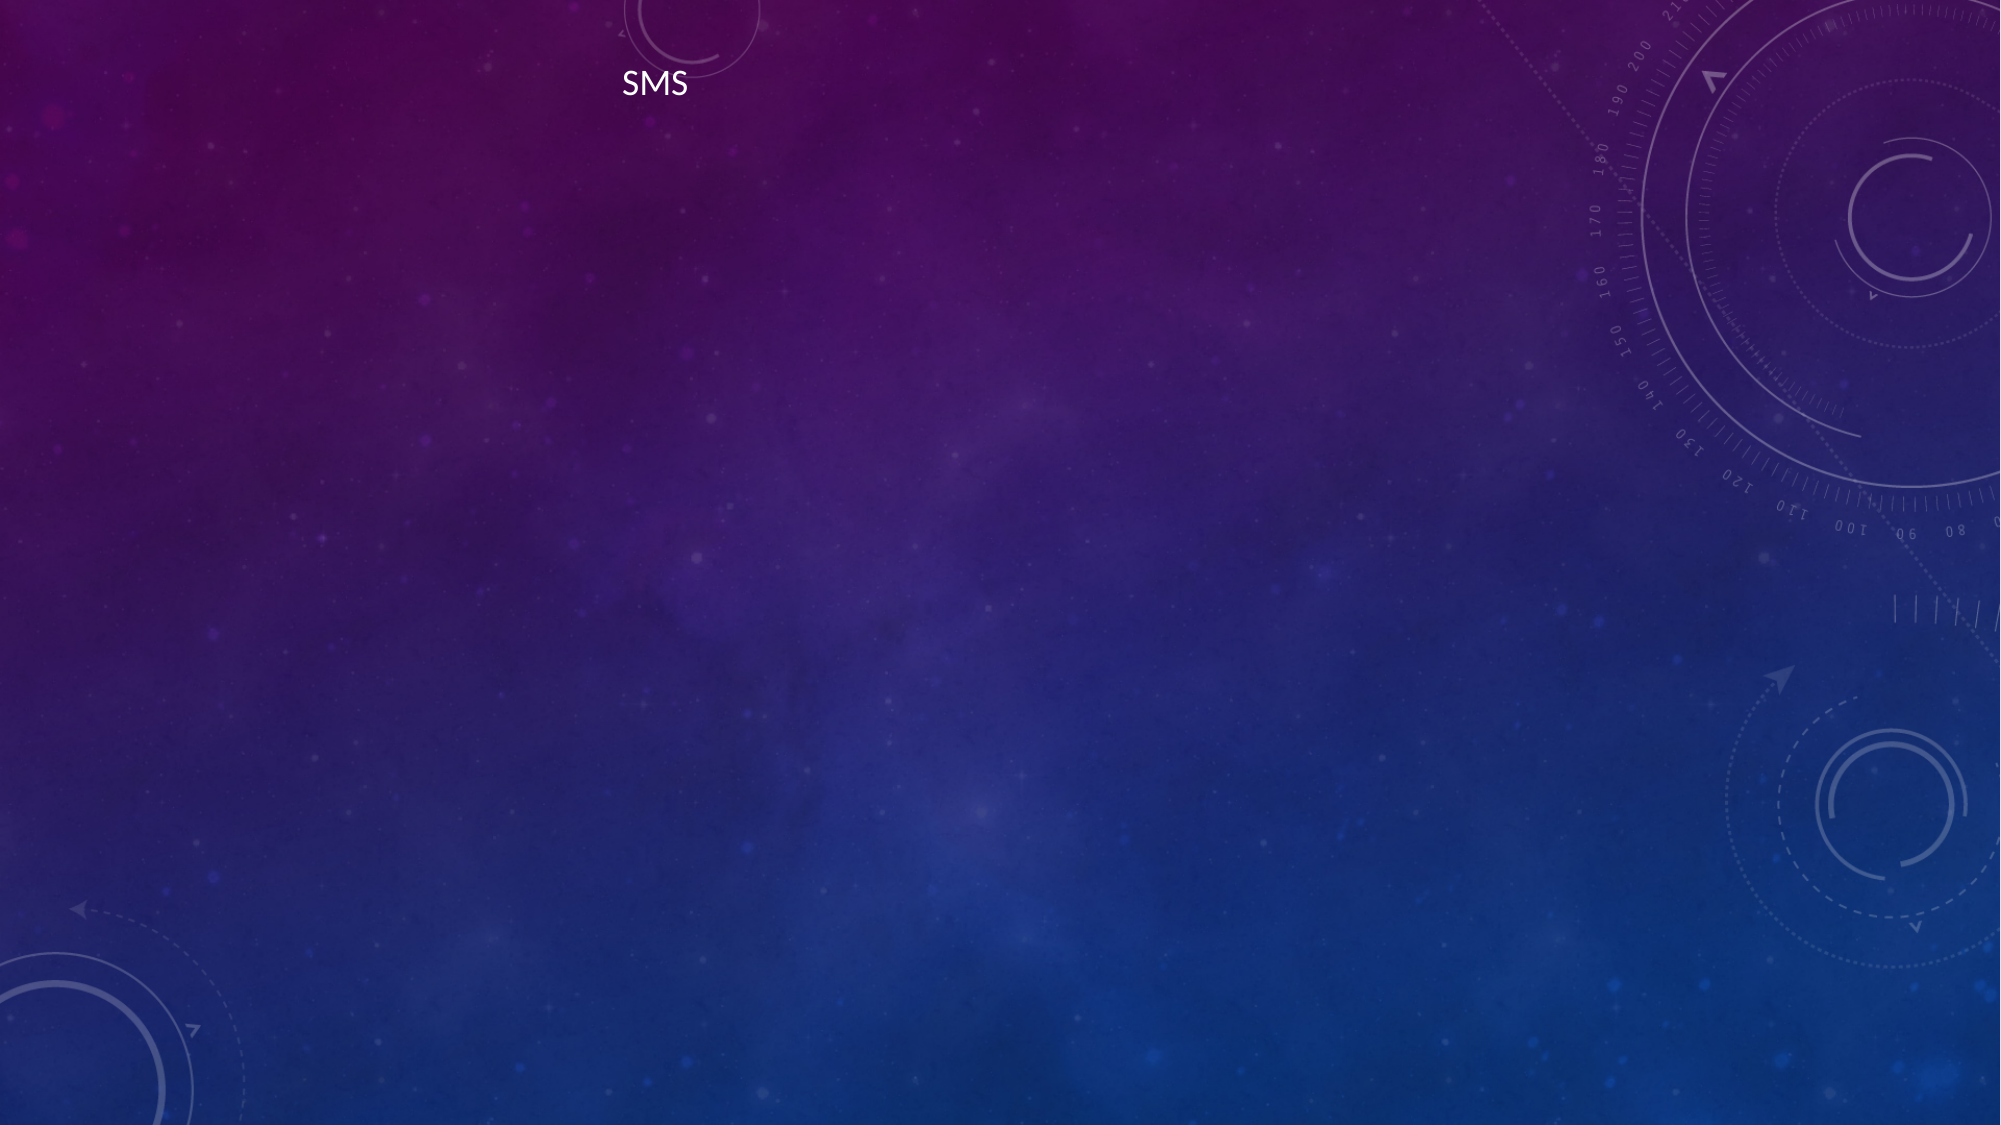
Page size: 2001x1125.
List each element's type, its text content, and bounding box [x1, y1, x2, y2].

text_box SMS [607, 50, 1381, 111]
picture [0, 0, 2001, 1125]
